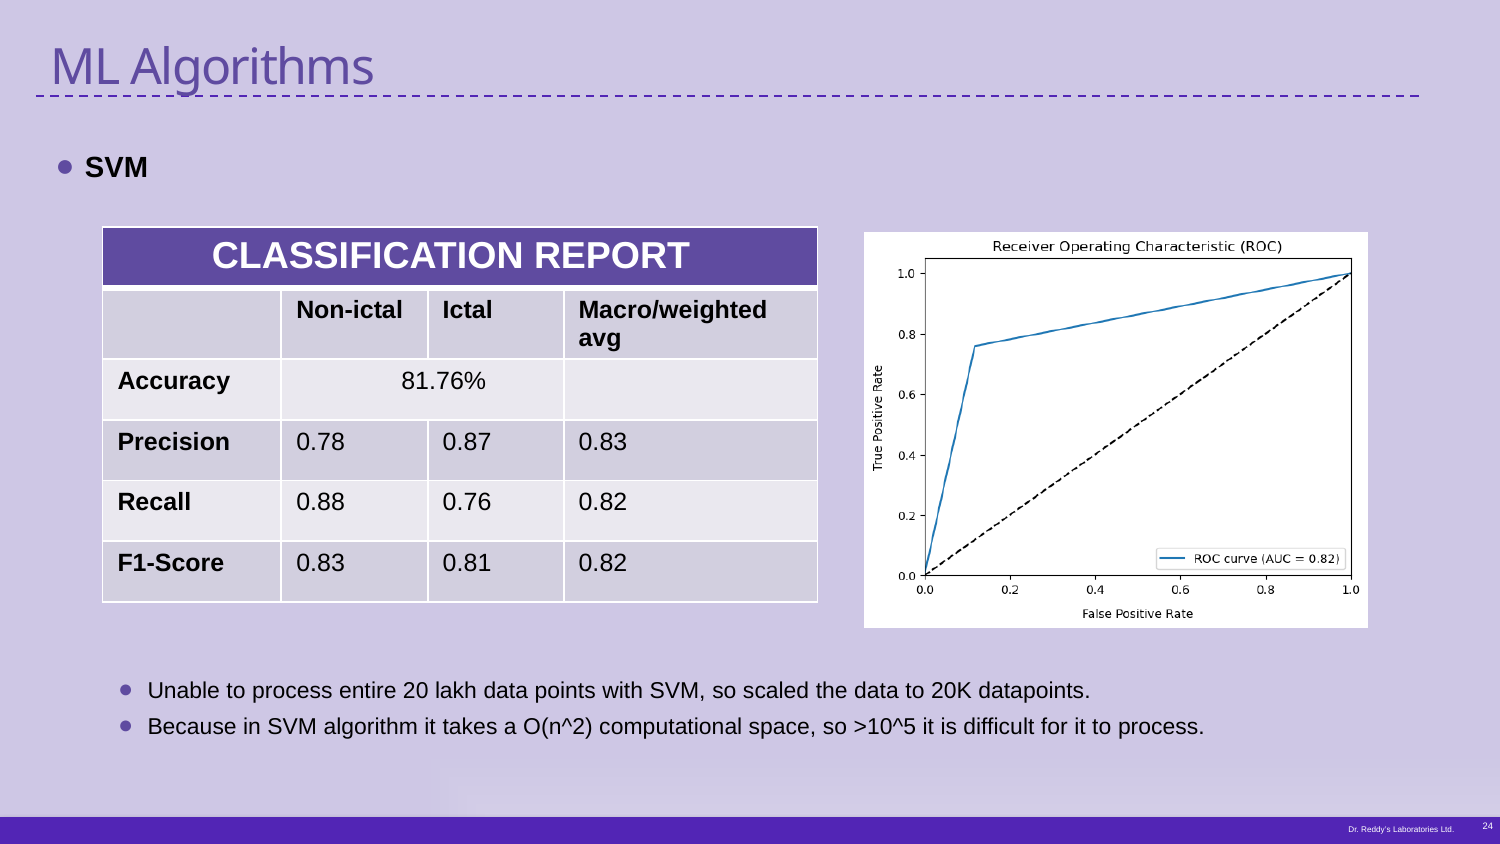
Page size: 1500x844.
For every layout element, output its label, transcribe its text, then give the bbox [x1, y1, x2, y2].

table_cell [565, 360, 817, 419]
table_cell Macro/weighted avg [565, 291, 817, 358]
table_cell Ictal [429, 291, 563, 358]
table_cell 0.81 [429, 542, 563, 601]
picture [864, 231, 1368, 629]
table_cell Precision [103, 421, 280, 480]
table_cell 0.82 [565, 542, 817, 601]
title ML Algorithms [50, 48, 1445, 161]
table_cell F1-Score [103, 542, 280, 601]
table_cell [103, 291, 280, 358]
text_box SVM [55, 104, 1450, 681]
table_cell 0.82 [565, 481, 817, 540]
text_box Unable to process entire 20 lakh data points with SVM, so scaled the data to 20K datapoints. Because in SVM algorithm it takes a O(n^2) computational space, so >10^5 it is difficult for it to process. [118, 675, 1343, 770]
table_cell 0.76 [429, 481, 563, 540]
table_cell 0.87 [429, 421, 563, 480]
table_cell Recall [103, 481, 280, 540]
table_cell Non-ictal [282, 291, 427, 358]
table_cell 0.83 [565, 421, 817, 480]
table_cell 81.76% [282, 360, 563, 419]
table_cell Accuracy [103, 360, 280, 419]
table_cell 0.88 [282, 481, 427, 540]
table_cell 0.83 [282, 542, 427, 601]
table_cell 0.78 [282, 421, 427, 480]
table_header CLASSIFICATION REPORT [103, 228, 817, 285]
